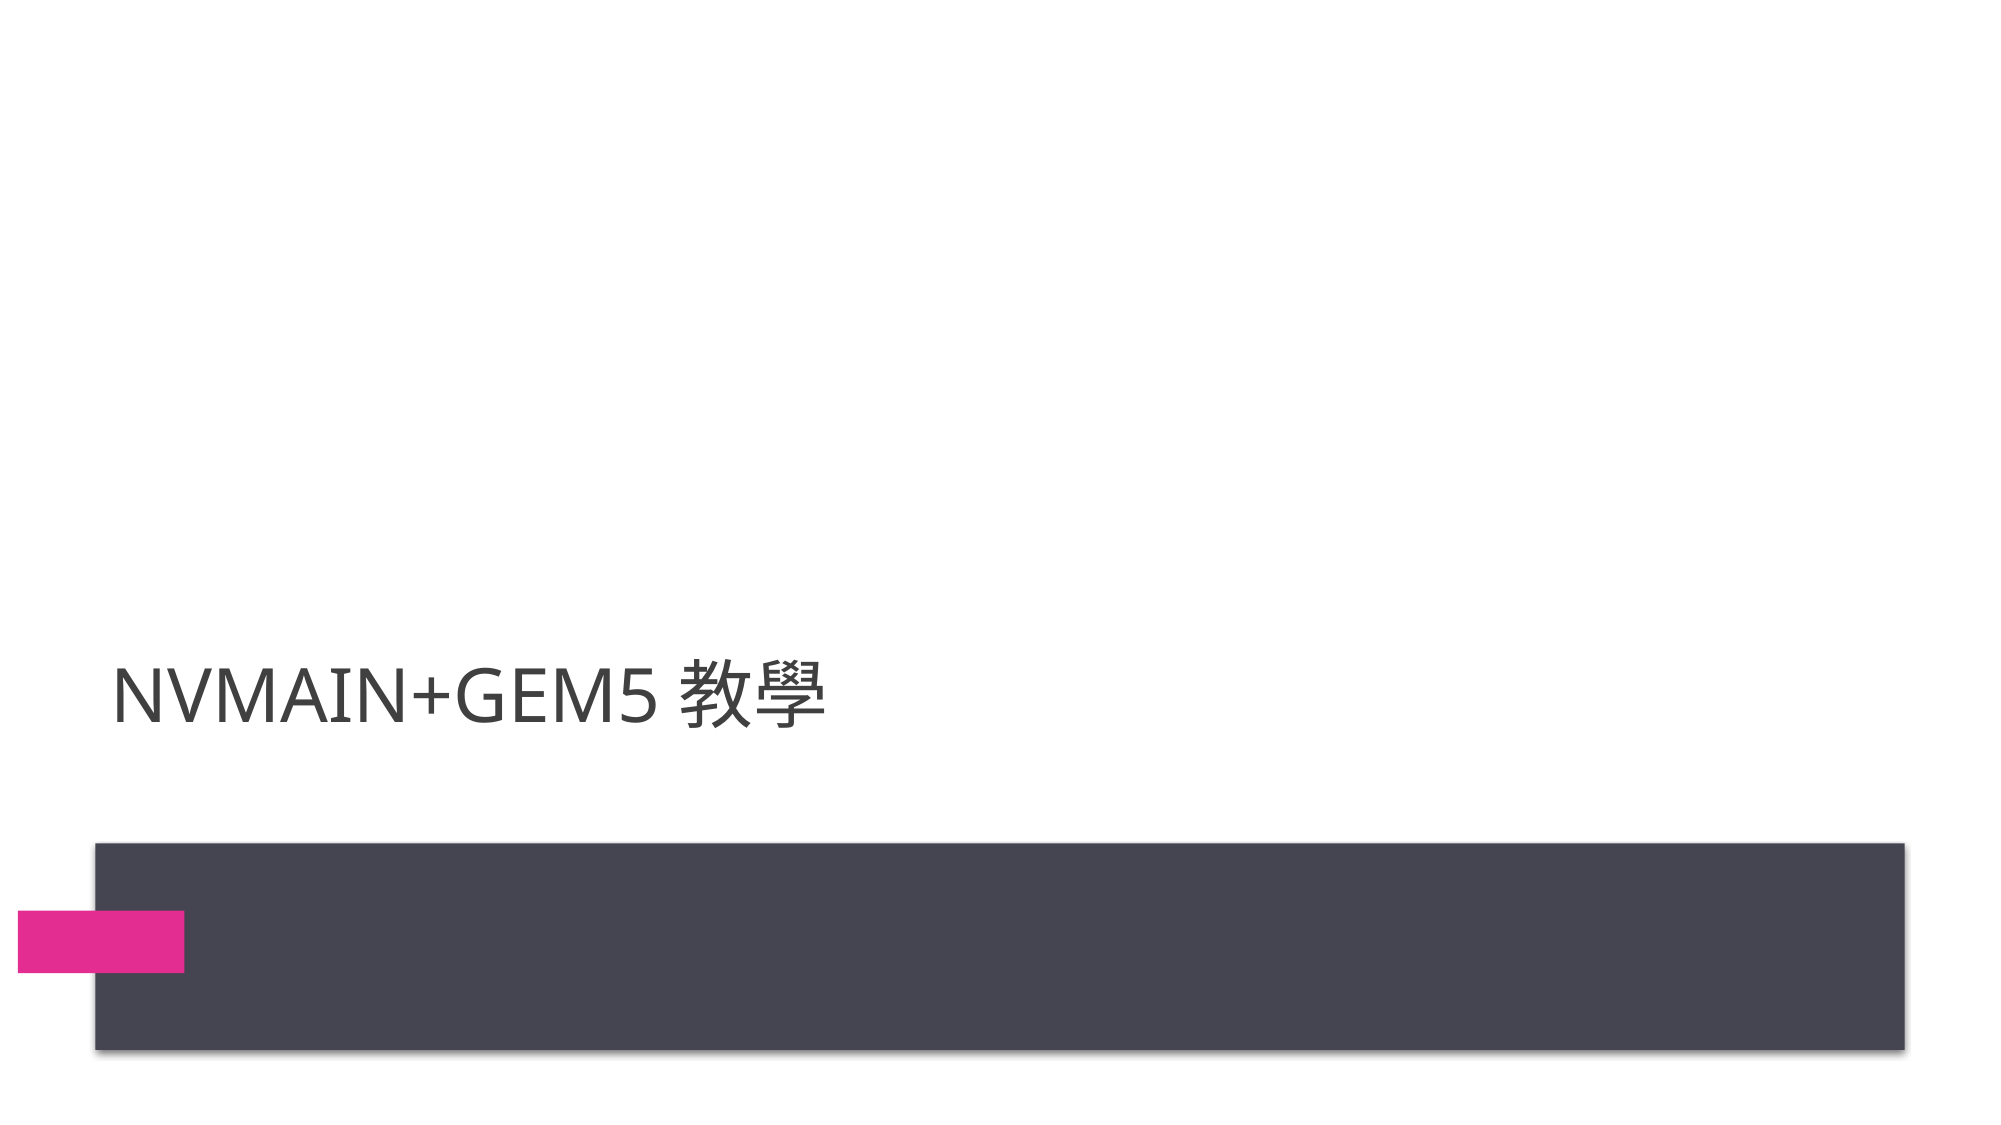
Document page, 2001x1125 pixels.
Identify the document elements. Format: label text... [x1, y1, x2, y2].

title Nvmain+gem5教學 [95, 392, 1905, 745]
